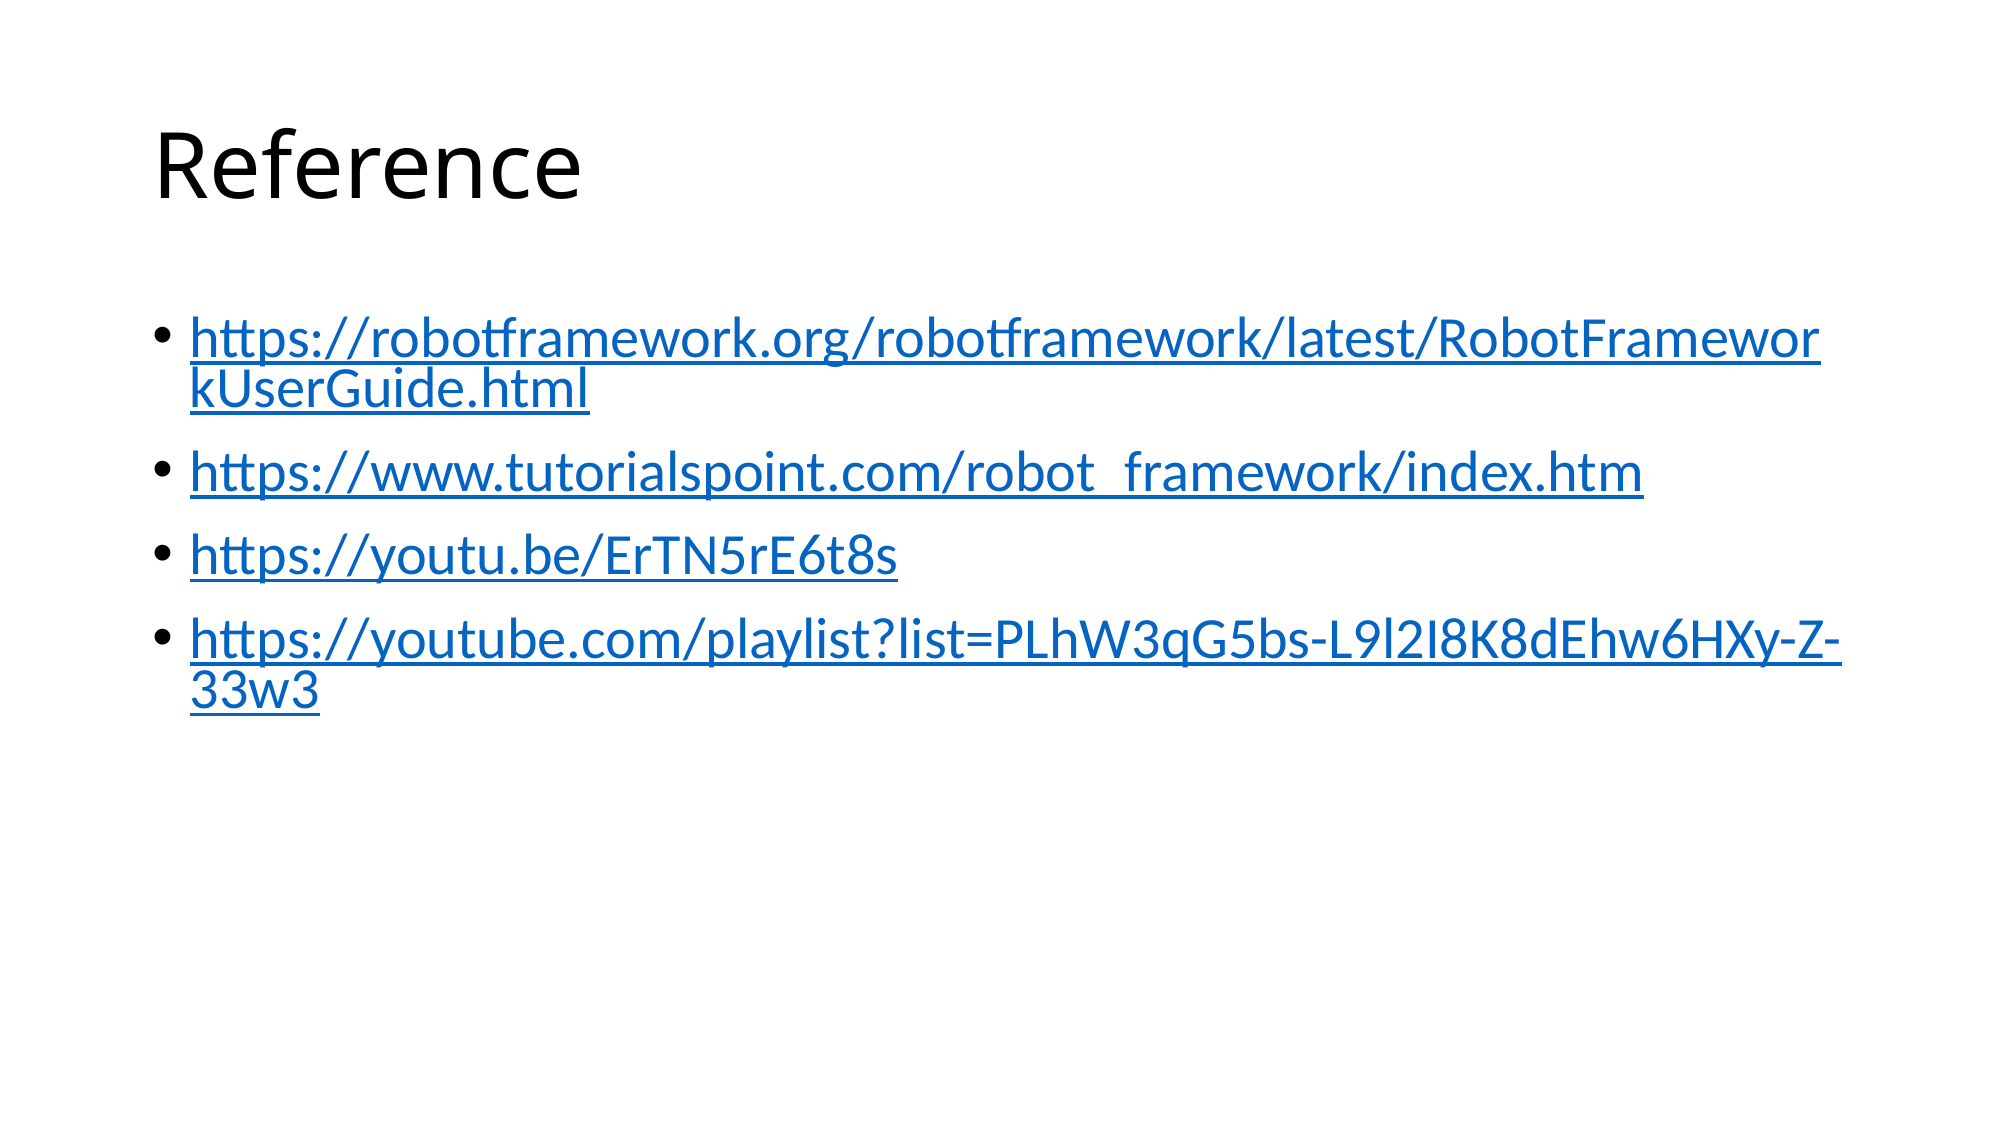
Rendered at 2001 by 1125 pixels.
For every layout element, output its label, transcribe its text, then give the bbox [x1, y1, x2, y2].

title Reference [137, 59, 1863, 278]
list https://robotframework.org/robotframework/latest/RobotFrameworkUserGuide.html https://www.tutorialspoint.com/robot_framework/index.htm https://youtu.be/ErTN5rE6t8s https://youtube.com/playlist?list=PLhW3qG5bs-L9l2I8K8dEhw6HXy-Z-33w3 [137, 299, 1863, 1014]
